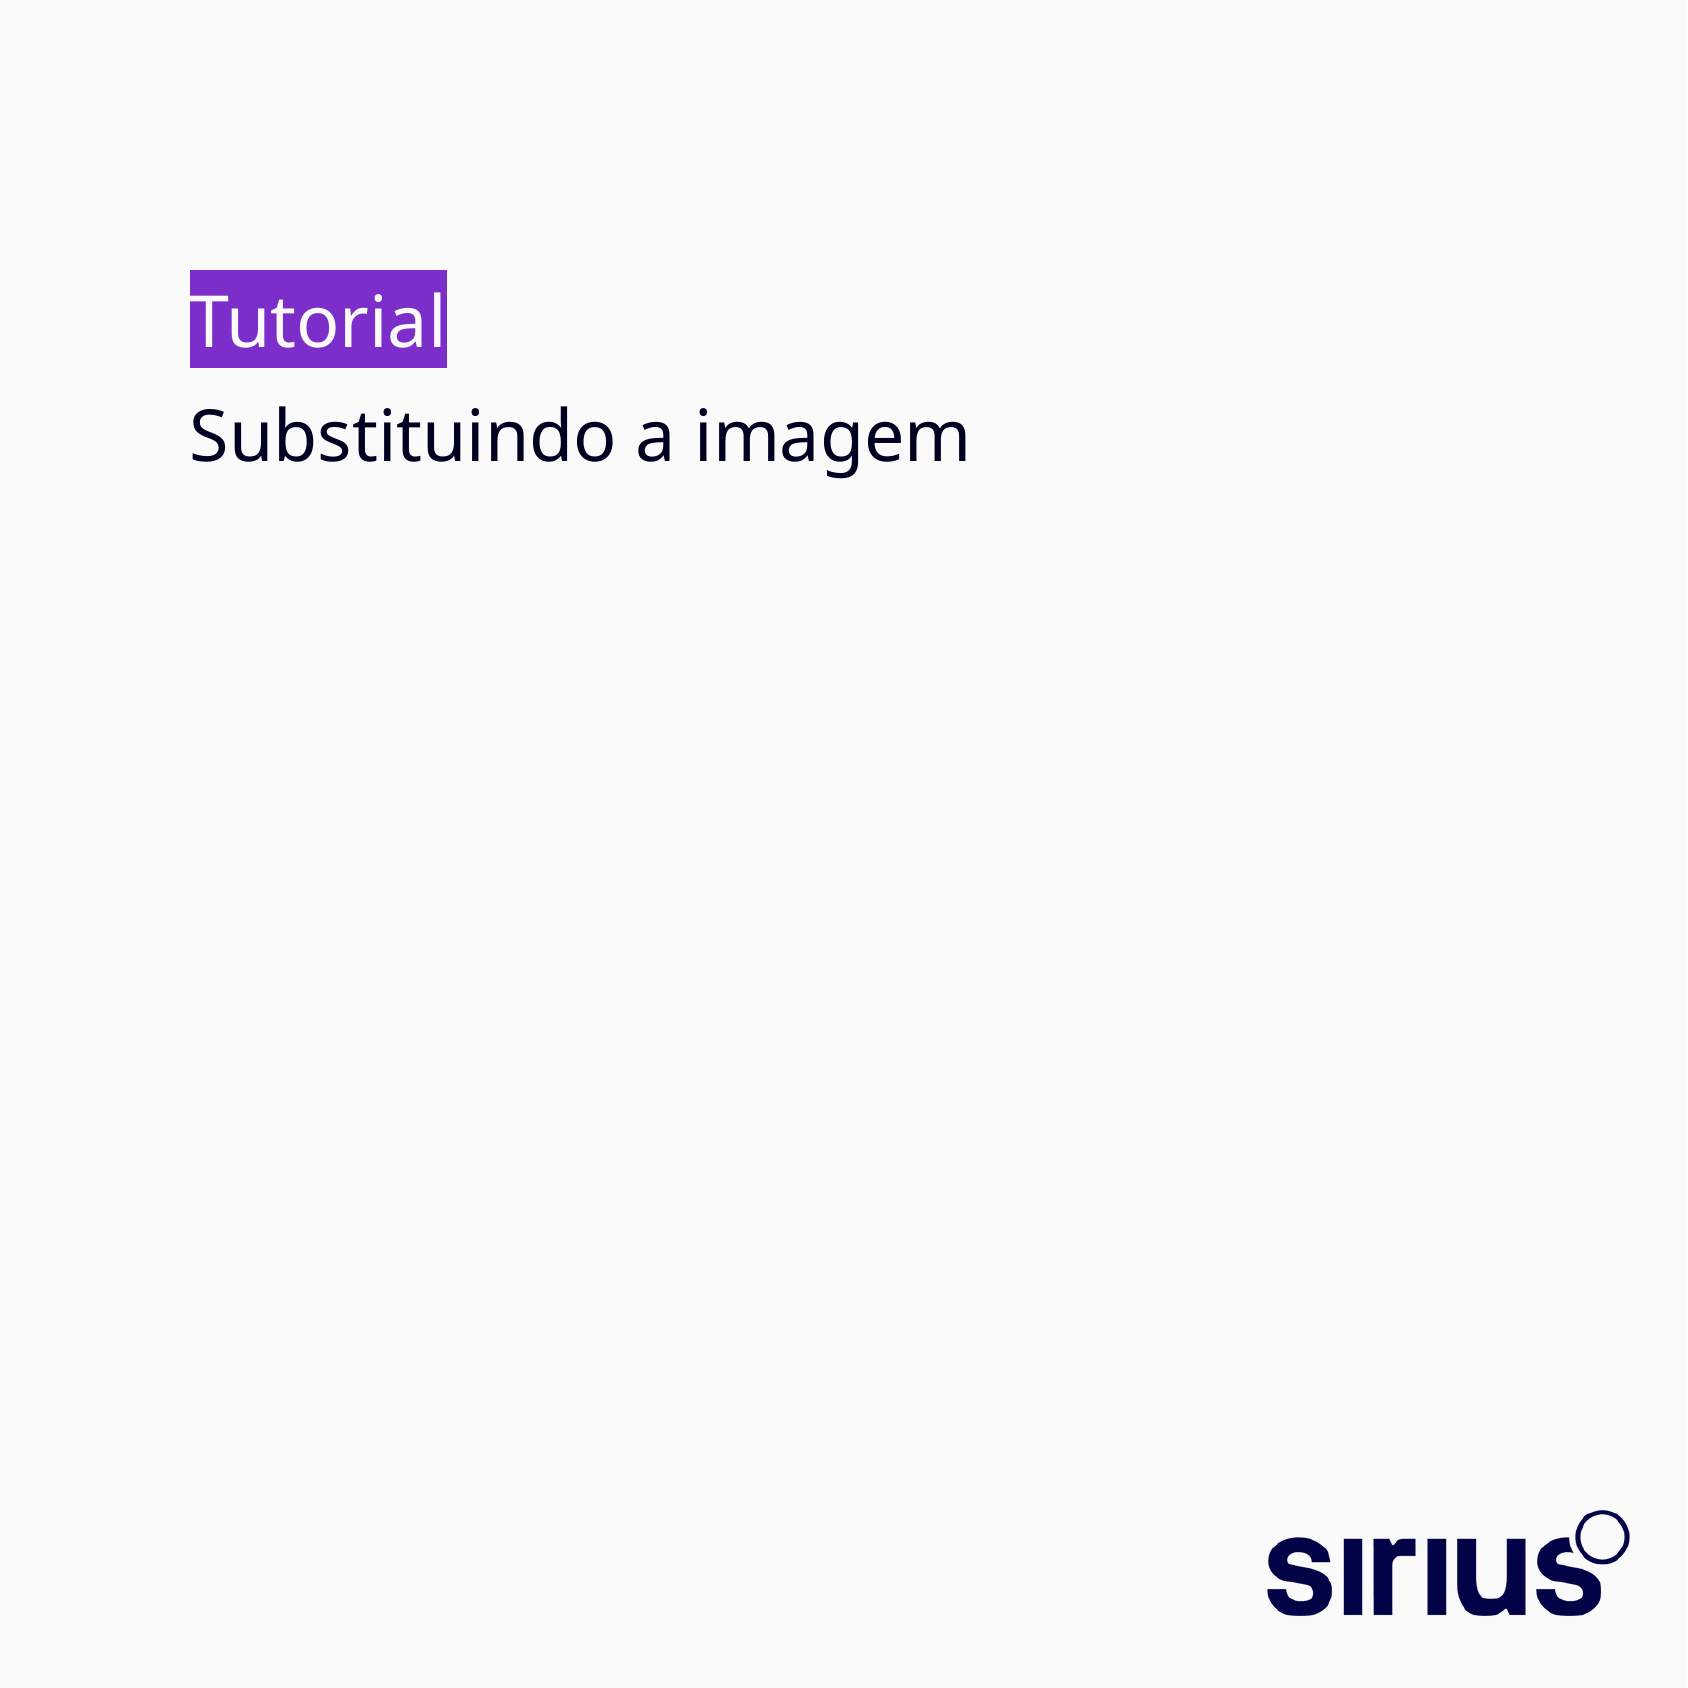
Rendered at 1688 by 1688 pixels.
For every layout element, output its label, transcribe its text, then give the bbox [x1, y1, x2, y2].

title Substituindo a imagem [190, 389, 1498, 672]
picture [1244, 1497, 1652, 1632]
title Tutorial [189, 275, 1498, 558]
